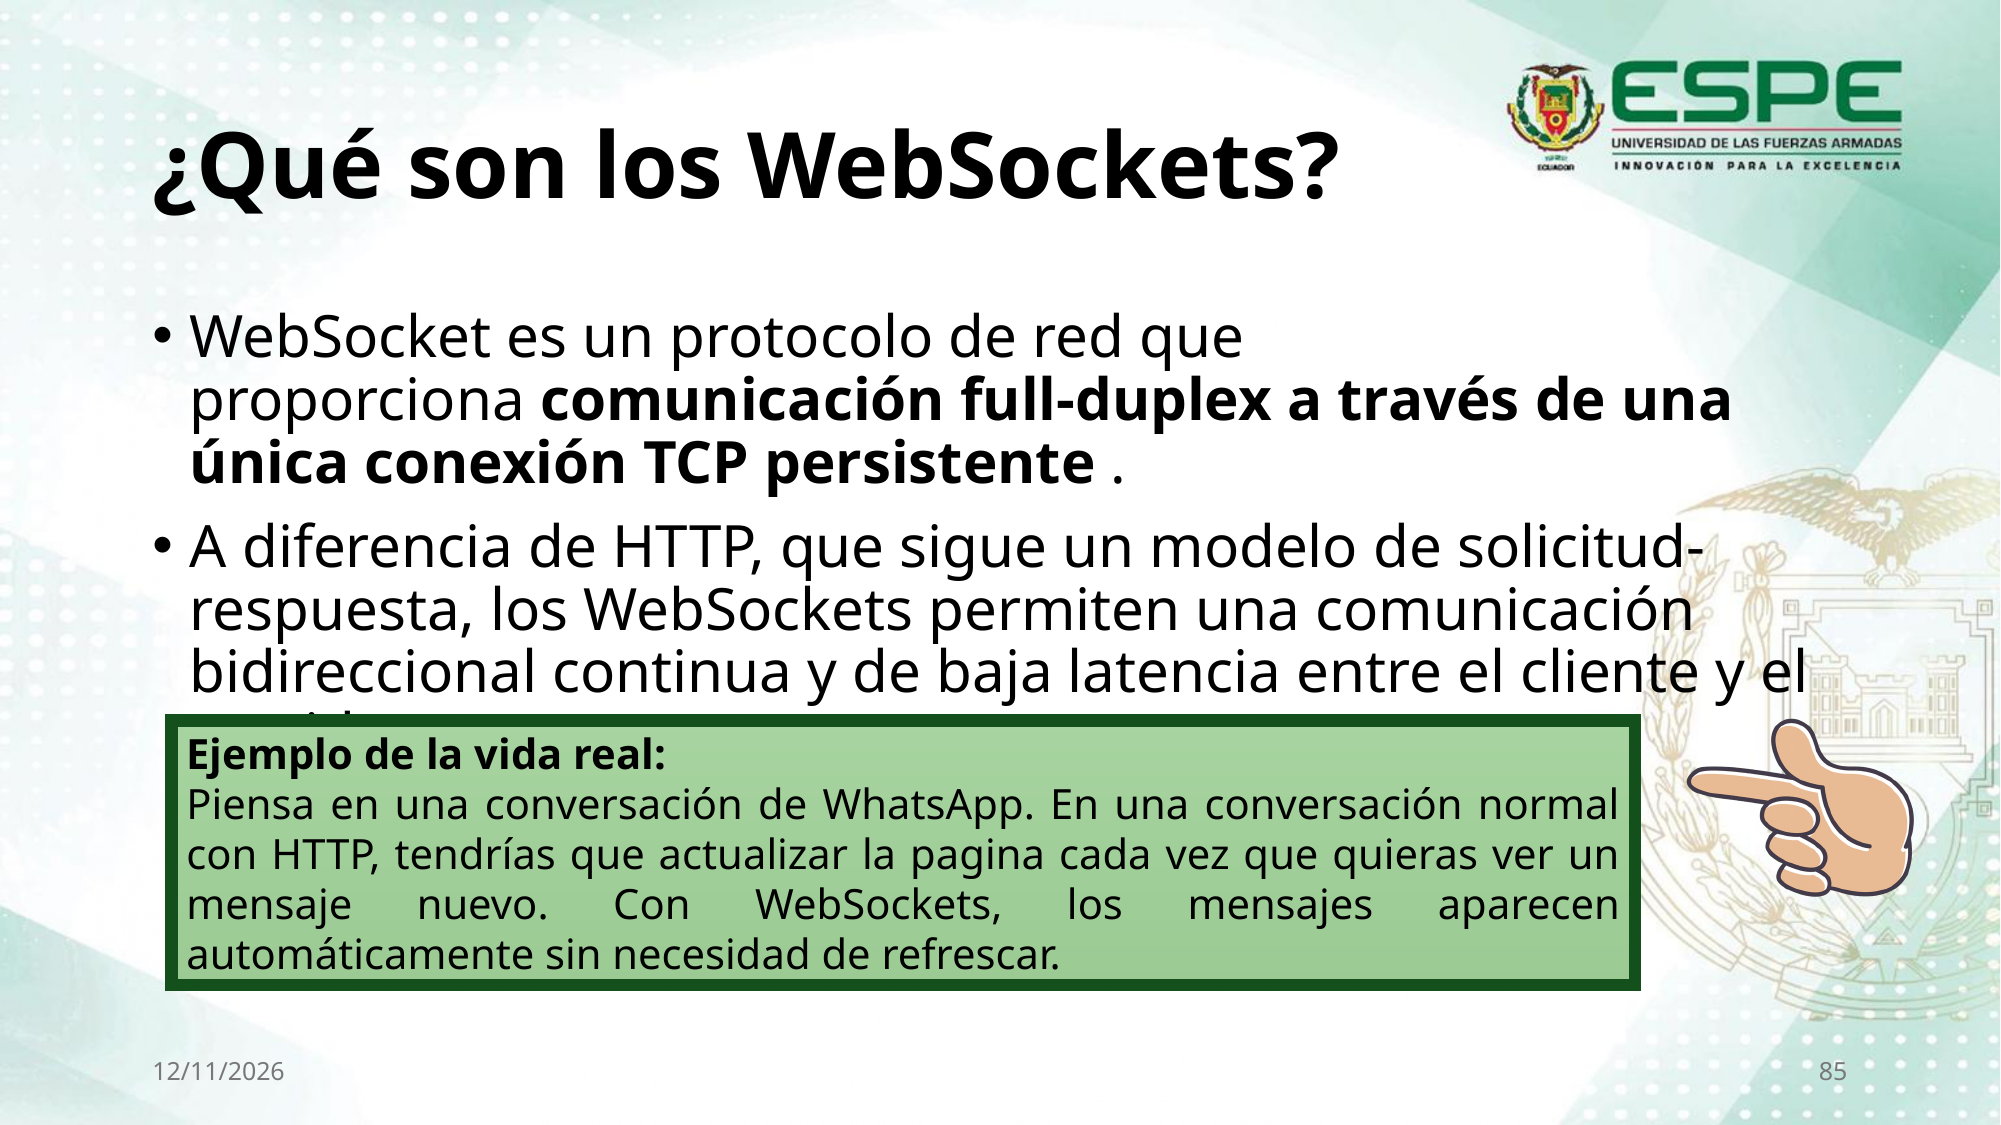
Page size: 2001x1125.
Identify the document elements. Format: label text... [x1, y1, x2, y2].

list WebSocket es un protocolo de red que proporciona comunicación full-duplex a través de una única conexión TCP persistente . A diferencia de HTTP, que sigue un modelo de solicitud-respuesta, los WebSockets permiten una comunicación bidireccional continua y de baja latencia entre el cliente y el servidor. [137, 299, 1863, 665]
title ¿Qué son los WebSockets? [137, 59, 1863, 278]
text_box Ejemplo de la vida real: Piensa en una conversación de WhatsApp. En una conversación normal con HTTP, tendrías que actualizar la pagina cada vez que quieras ver un mensaje nuevo. Con WebSockets, los mensajes aparecen automáticamente sin necesidad de refrescar. [171, 719, 1636, 986]
picture [0, 0, 2001, 1125]
slide_number 85 [1412, 1042, 1863, 1103]
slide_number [137, 1042, 588, 1103]
